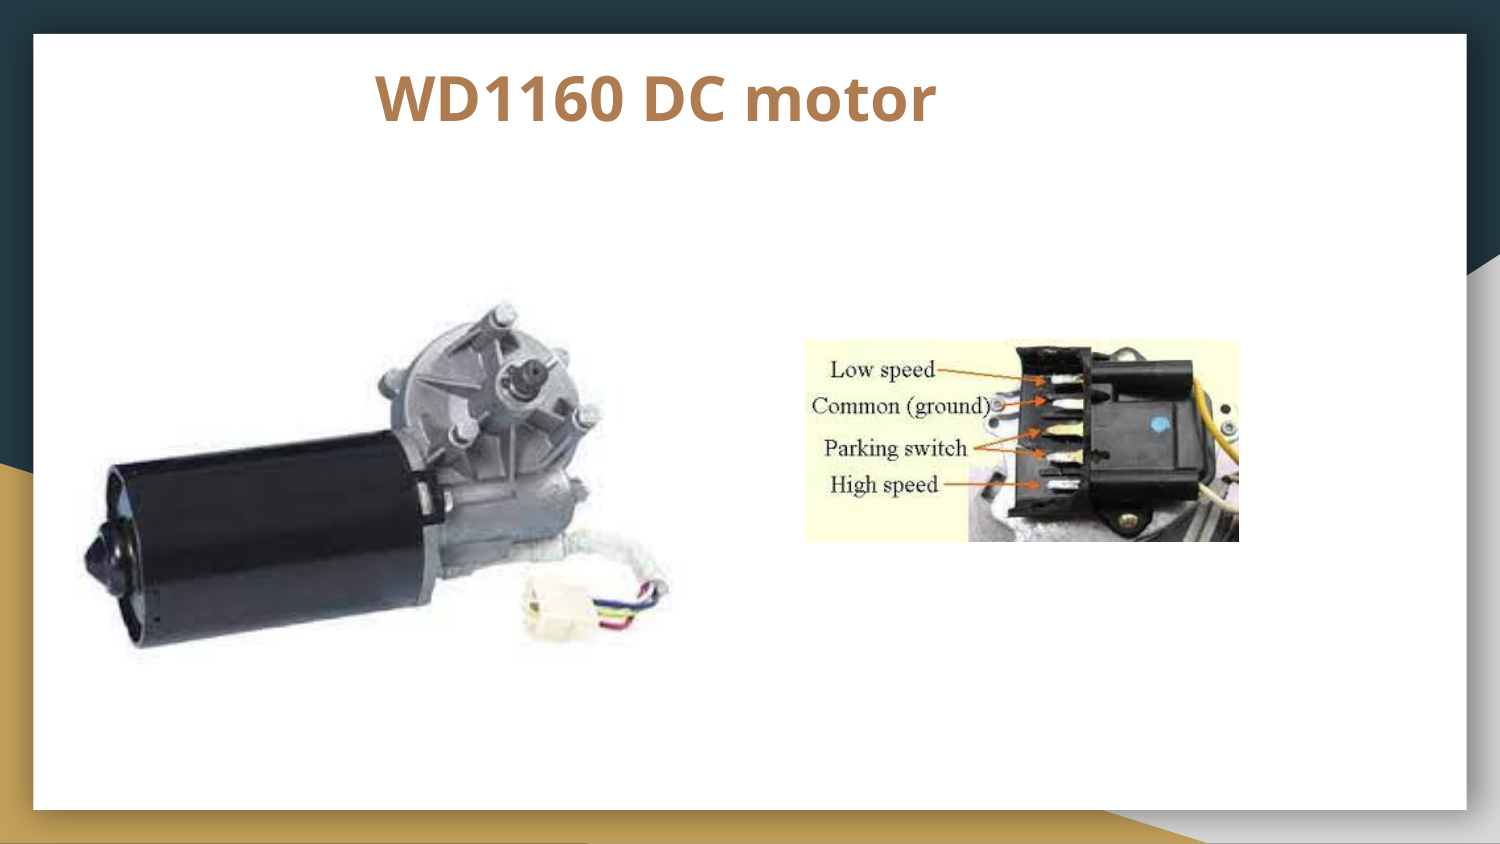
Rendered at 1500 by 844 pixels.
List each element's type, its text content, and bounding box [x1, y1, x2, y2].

title WD1160 DC motor [41, 43, 1273, 201]
picture [74, 287, 683, 669]
picture [805, 339, 1239, 542]
